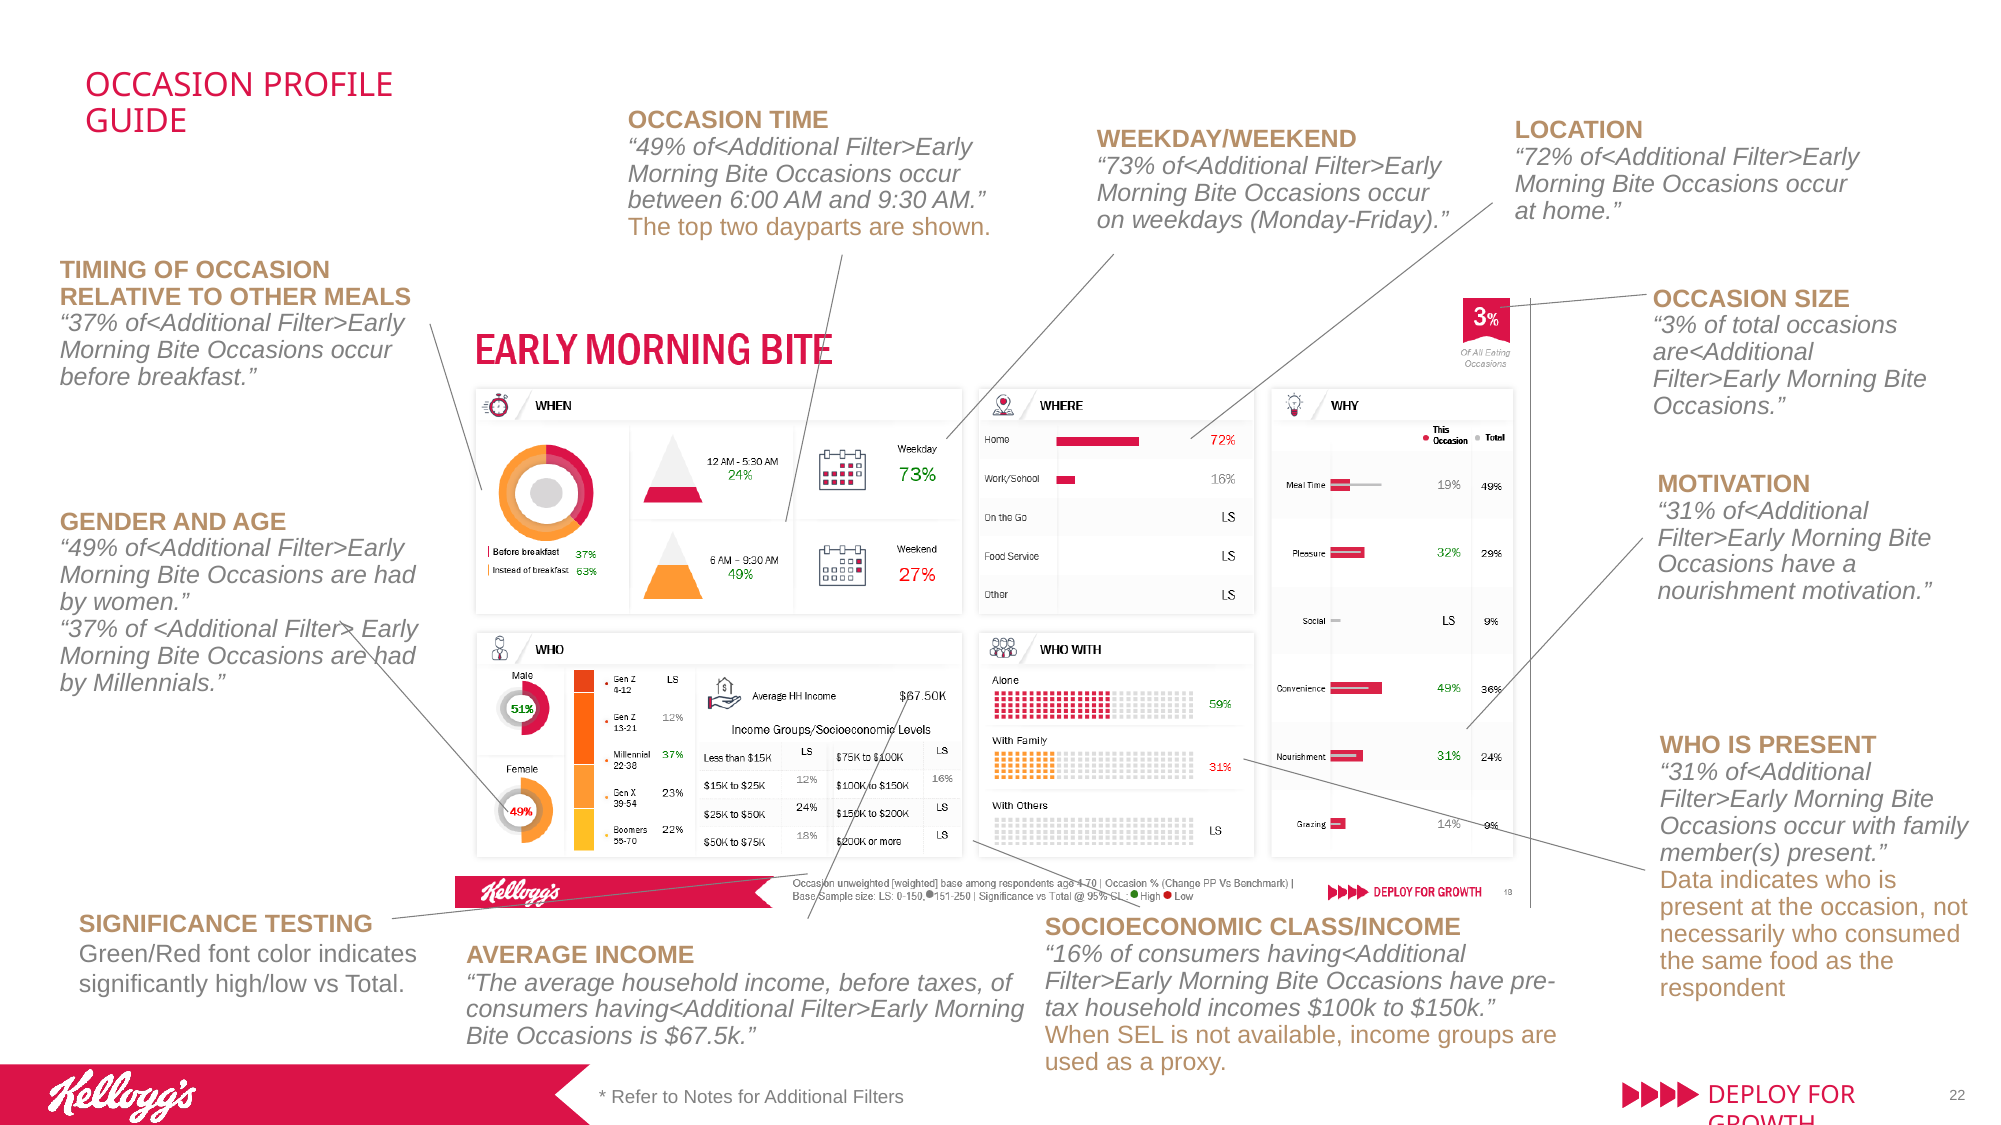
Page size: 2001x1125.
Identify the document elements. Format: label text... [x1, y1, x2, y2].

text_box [807, 691, 912, 919]
text_box WHO IS PRESENT “31% of<Additional Filter>Early Morning Bite Occasions occur with family member(s) present.” Data indicates who is present at the occasion, not necessarily who consumed the same food as the respondent [1645, 725, 1994, 1009]
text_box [785, 254, 843, 522]
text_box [429, 323, 482, 491]
text_box OCCASION TIME “49% of<Additional Filter>Early Morning Bite Occasions occur between 6:00 AM and 9:30 AM.” The top two dayparts are shown. [613, 99, 1072, 249]
title OCCASION PROFILE GUIDE [69, 59, 509, 148]
text_box TIMING OF OCCASION RELATIVE TO OTHER MEALS “37% of<Additional Filter>Early Morning Bite Occasions occur before breakfast.” [45, 249, 430, 399]
text_box OCCASION SIZE “3% of total occasions are<Additional Filter>Early Morning Bite Occasions.” [1638, 278, 1955, 428]
text_box GENDER AND AGE “49% of<Additional Filter>Early Morning Bite Occasions are had by women.” “37% of <Additional Filter> Early Morning Bite Occasions are had by Millennials.” [45, 501, 438, 705]
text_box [1500, 294, 1647, 308]
text_box SIGNIFICANCE TESTING Green/Red font color indicates significantly high/low vs Total. [64, 903, 451, 1005]
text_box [946, 254, 1114, 439]
text_box LOCATION “72% of<Additional Filter>Early Morning Bite Occasions occur at home.” [1500, 109, 1885, 232]
slide_number 22 [1921, 1071, 1994, 1117]
picture [455, 298, 1531, 908]
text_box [1243, 758, 1646, 871]
text_box AVERAGE INCOME “The average household income, before taxes, of consumers having<Additional Filter>Early Morning Bite Occasions is $67.5k.” [451, 935, 1030, 1058]
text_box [972, 840, 1140, 908]
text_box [391, 873, 808, 919]
text_box SOCIOECONOMIC CLASS/INCOME “16% of consumers having<Additional Filter>Early Morning Bite Occasions have pre-tax household incomes $100k to $150k.” When SEL is not available, income groups are used as a proxy. [1030, 906, 1574, 1083]
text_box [1190, 202, 1493, 439]
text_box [339, 620, 509, 813]
text_box MOTIVATION “31% of<Additional Filter>Early Morning Bite Occasions have a nourishment motivation.” [1642, 463, 1955, 613]
text_box WEEKDAY/WEEKEND “73% of<Additional Filter>Early Morning Bite Occasions occur on weekdays (Monday-Friday).” [1082, 118, 1467, 242]
text_box * Refer to Notes for Additional Filters [584, 1077, 920, 1115]
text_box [1466, 537, 1643, 730]
